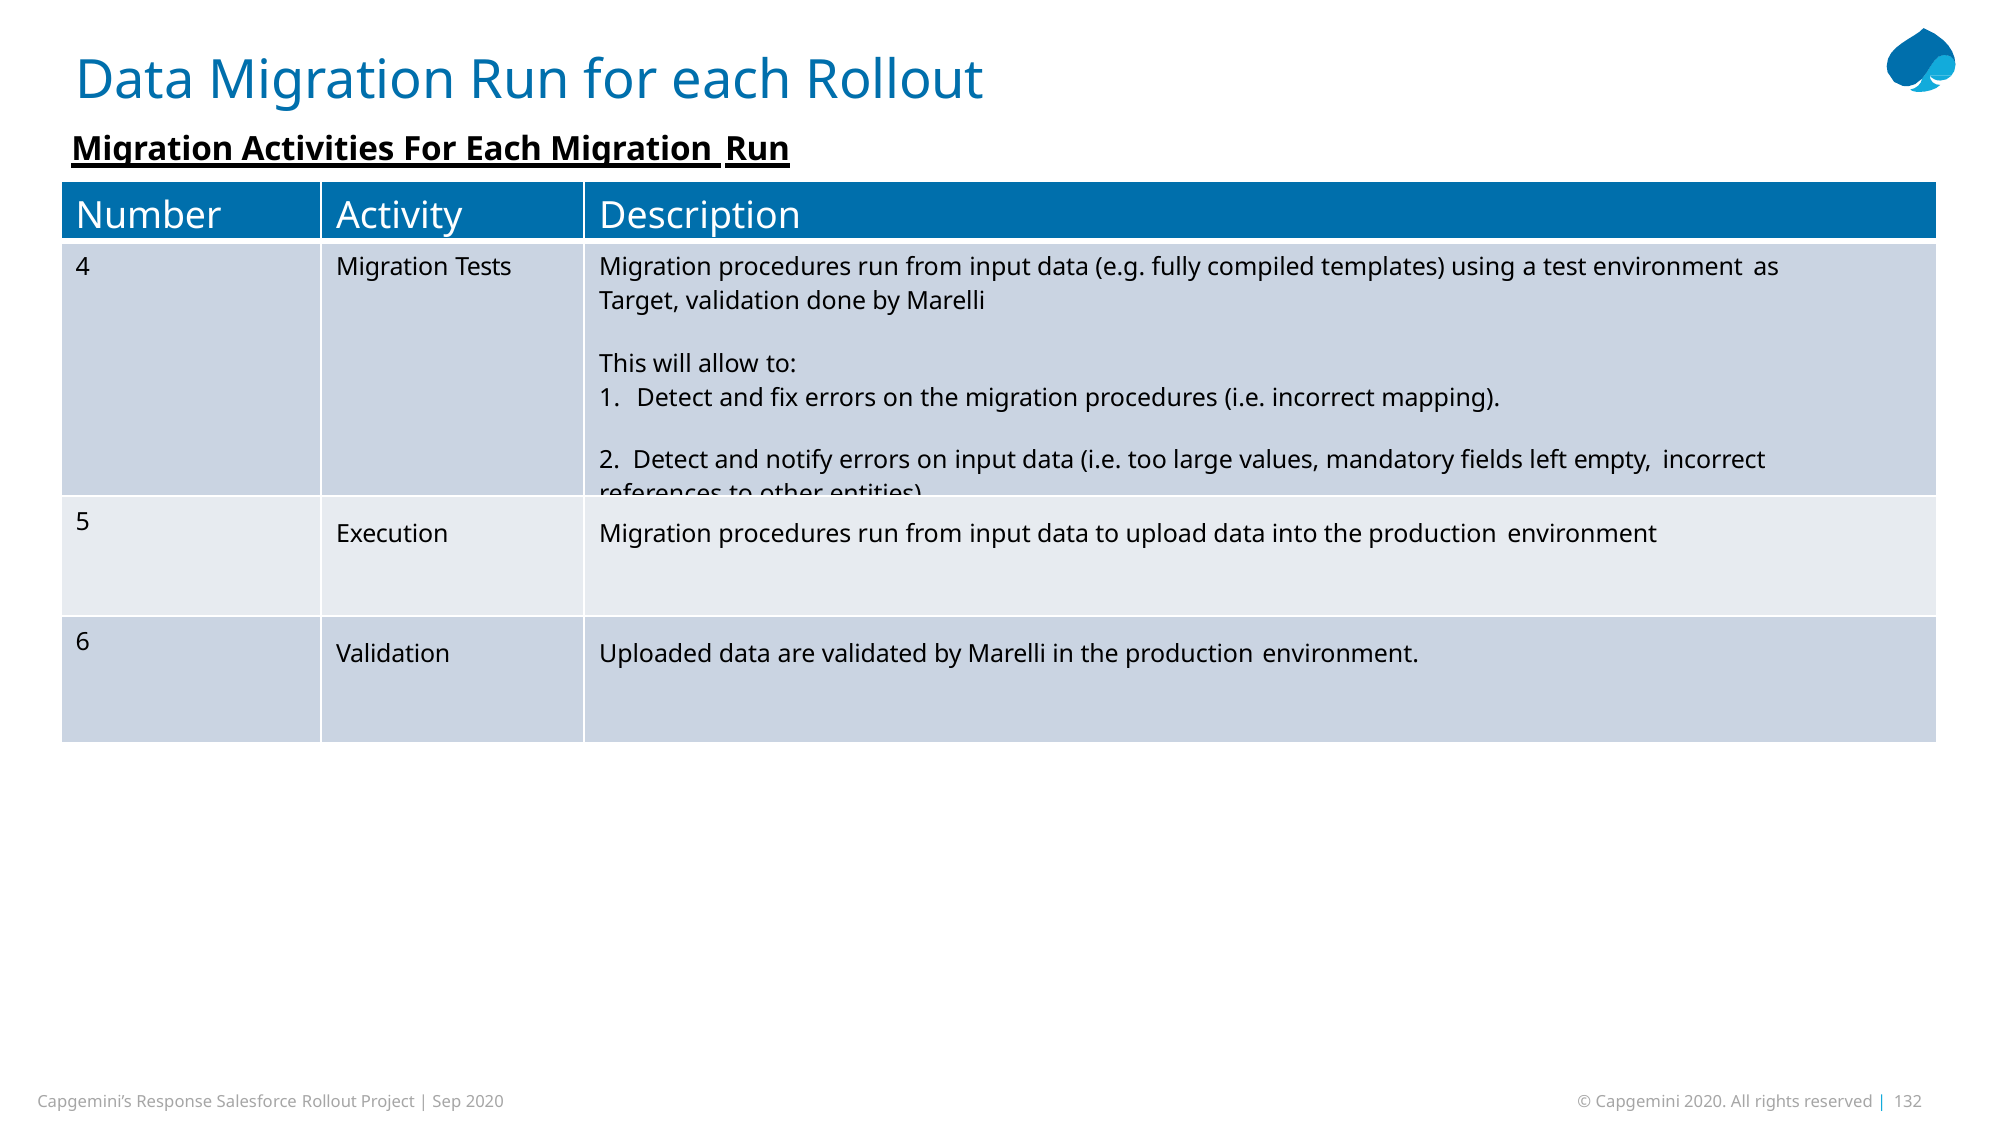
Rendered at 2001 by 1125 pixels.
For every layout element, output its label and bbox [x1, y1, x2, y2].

table_header [62, 182, 320, 238]
table_cell [585, 244, 1936, 495]
title [73, 42, 1050, 180]
table_cell [585, 497, 1936, 615]
table_header [585, 182, 1936, 238]
table_cell [62, 617, 320, 742]
table_cell [322, 244, 583, 495]
text_box [1575, 1088, 1963, 1125]
table_cell [62, 497, 320, 615]
table_cell [62, 244, 320, 495]
table_cell [322, 497, 583, 615]
table_cell [322, 617, 583, 742]
text_box [69, 124, 885, 167]
table_header [322, 182, 583, 238]
table_cell [585, 617, 1936, 742]
footer [35, 1088, 548, 1125]
